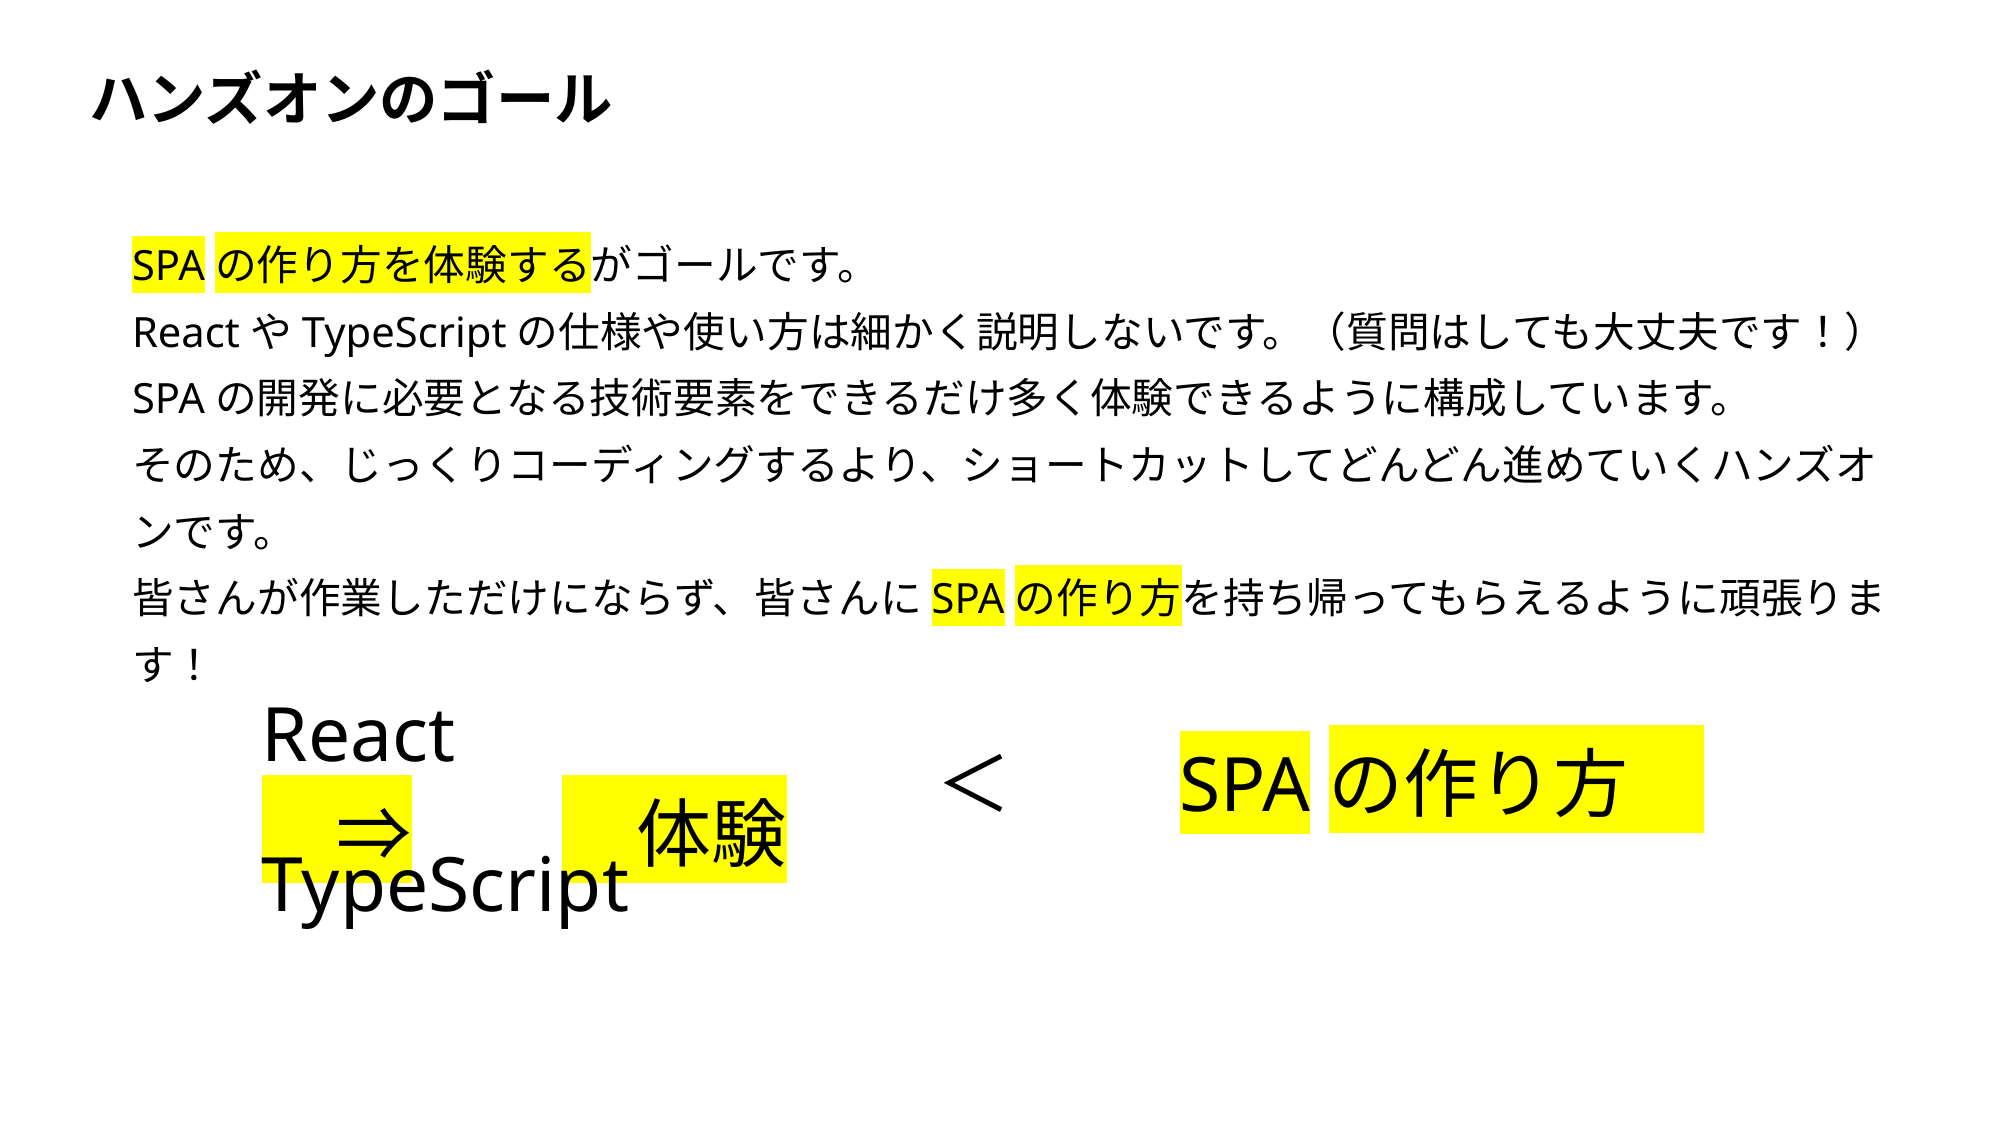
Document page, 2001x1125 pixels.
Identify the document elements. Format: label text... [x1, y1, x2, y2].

text_box React ＜ SPAの作り方 ⇒ 体験 TypeScript [246, 719, 1754, 935]
text_box SPAの作り方を体験するがゴールです。 ReactやTypeScriptの仕様や使い方は細かく説明しないです。（質問はしても大丈夫です！） SPAの開発に必要となる技術要素をできるだけ多く体験できるように構成しています。 そのため、じっくりコーディングするより、ショートカットしてどんどん進めていくハンズオンです。 皆さんが作業しただけにならず、皆さんにSPAの作り方を持ち帰ってもらえるように頑張ります！ [117, 214, 1904, 697]
text_box ハンズオンのゴール [74, 54, 1454, 140]
